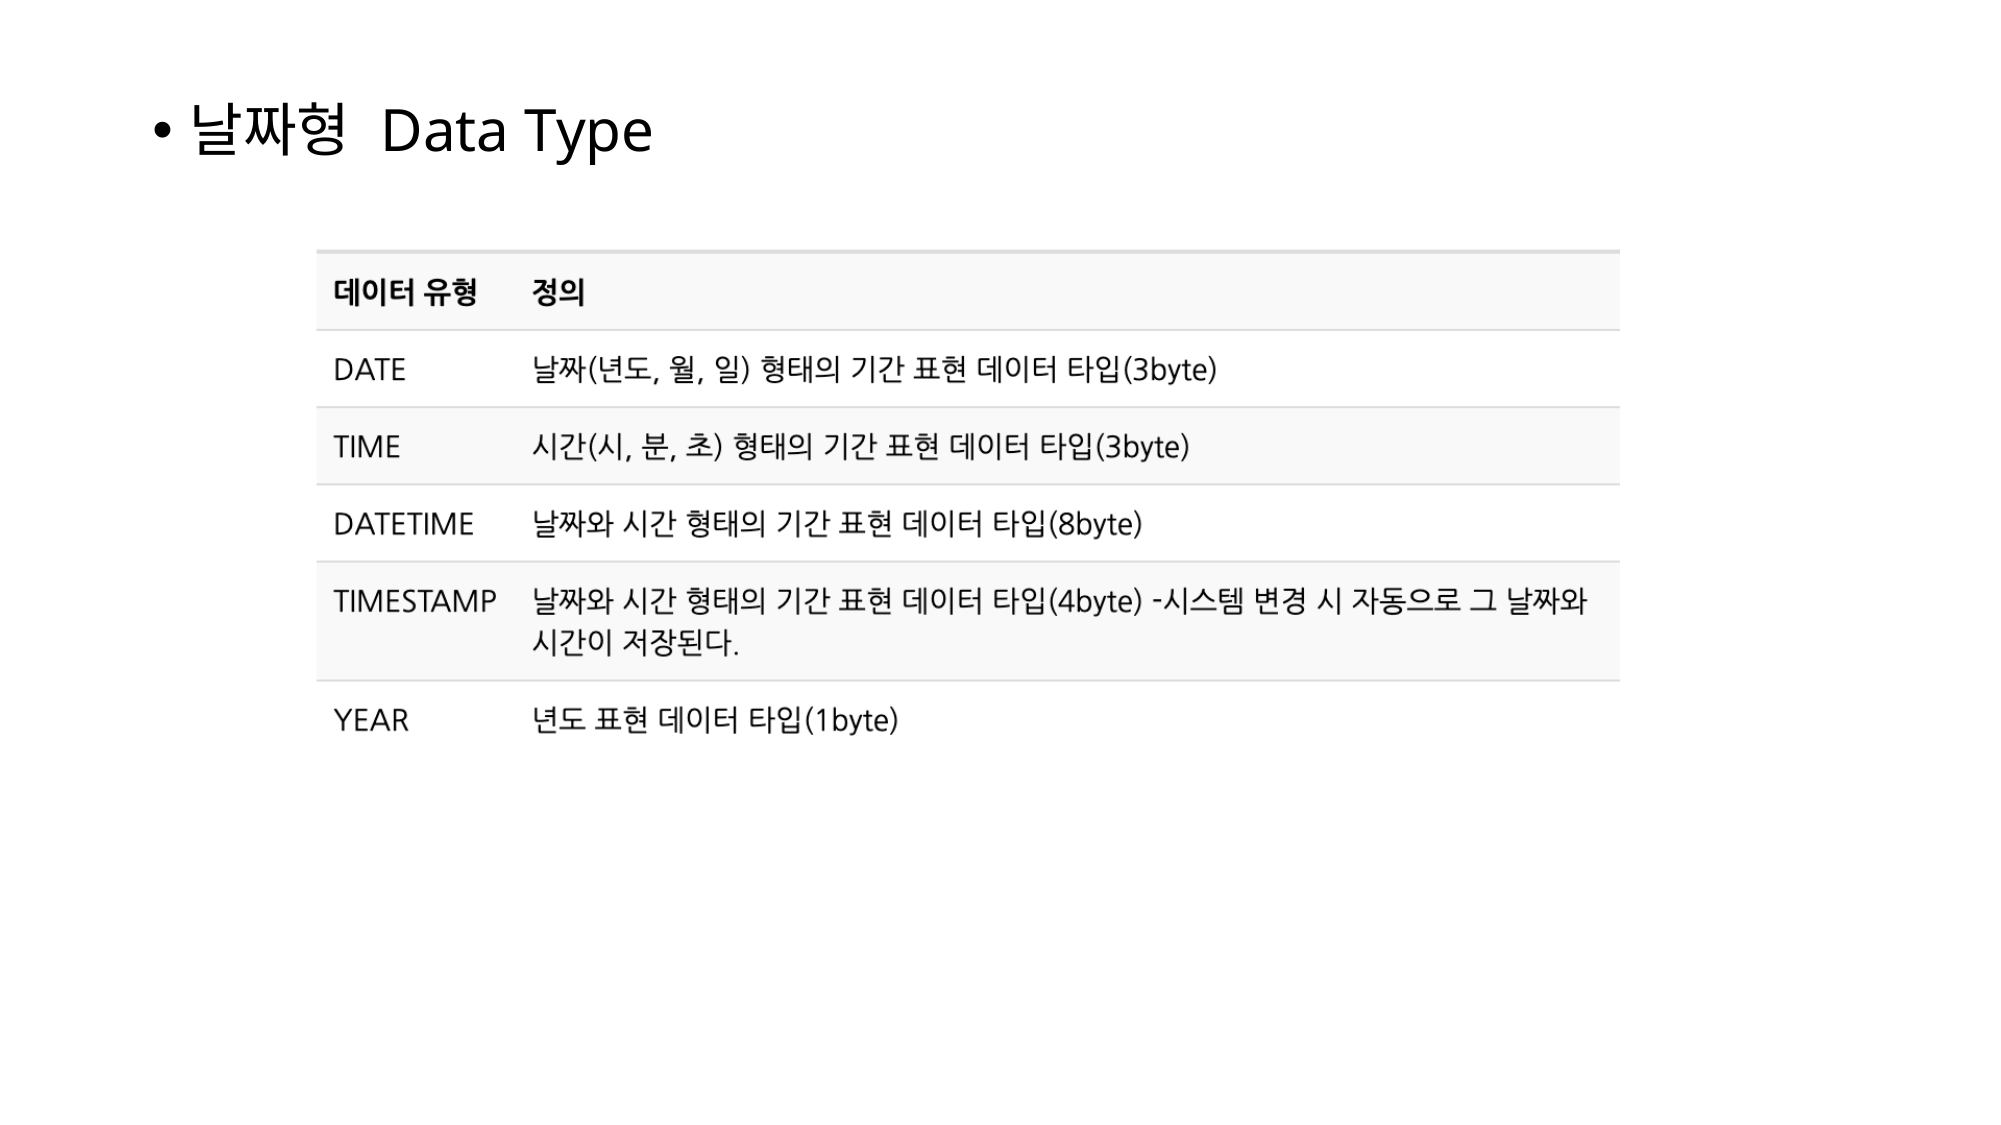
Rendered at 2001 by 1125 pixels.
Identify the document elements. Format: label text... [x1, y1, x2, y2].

picture [302, 235, 1620, 763]
list 날짜형 Data Type [137, 93, 1863, 808]
